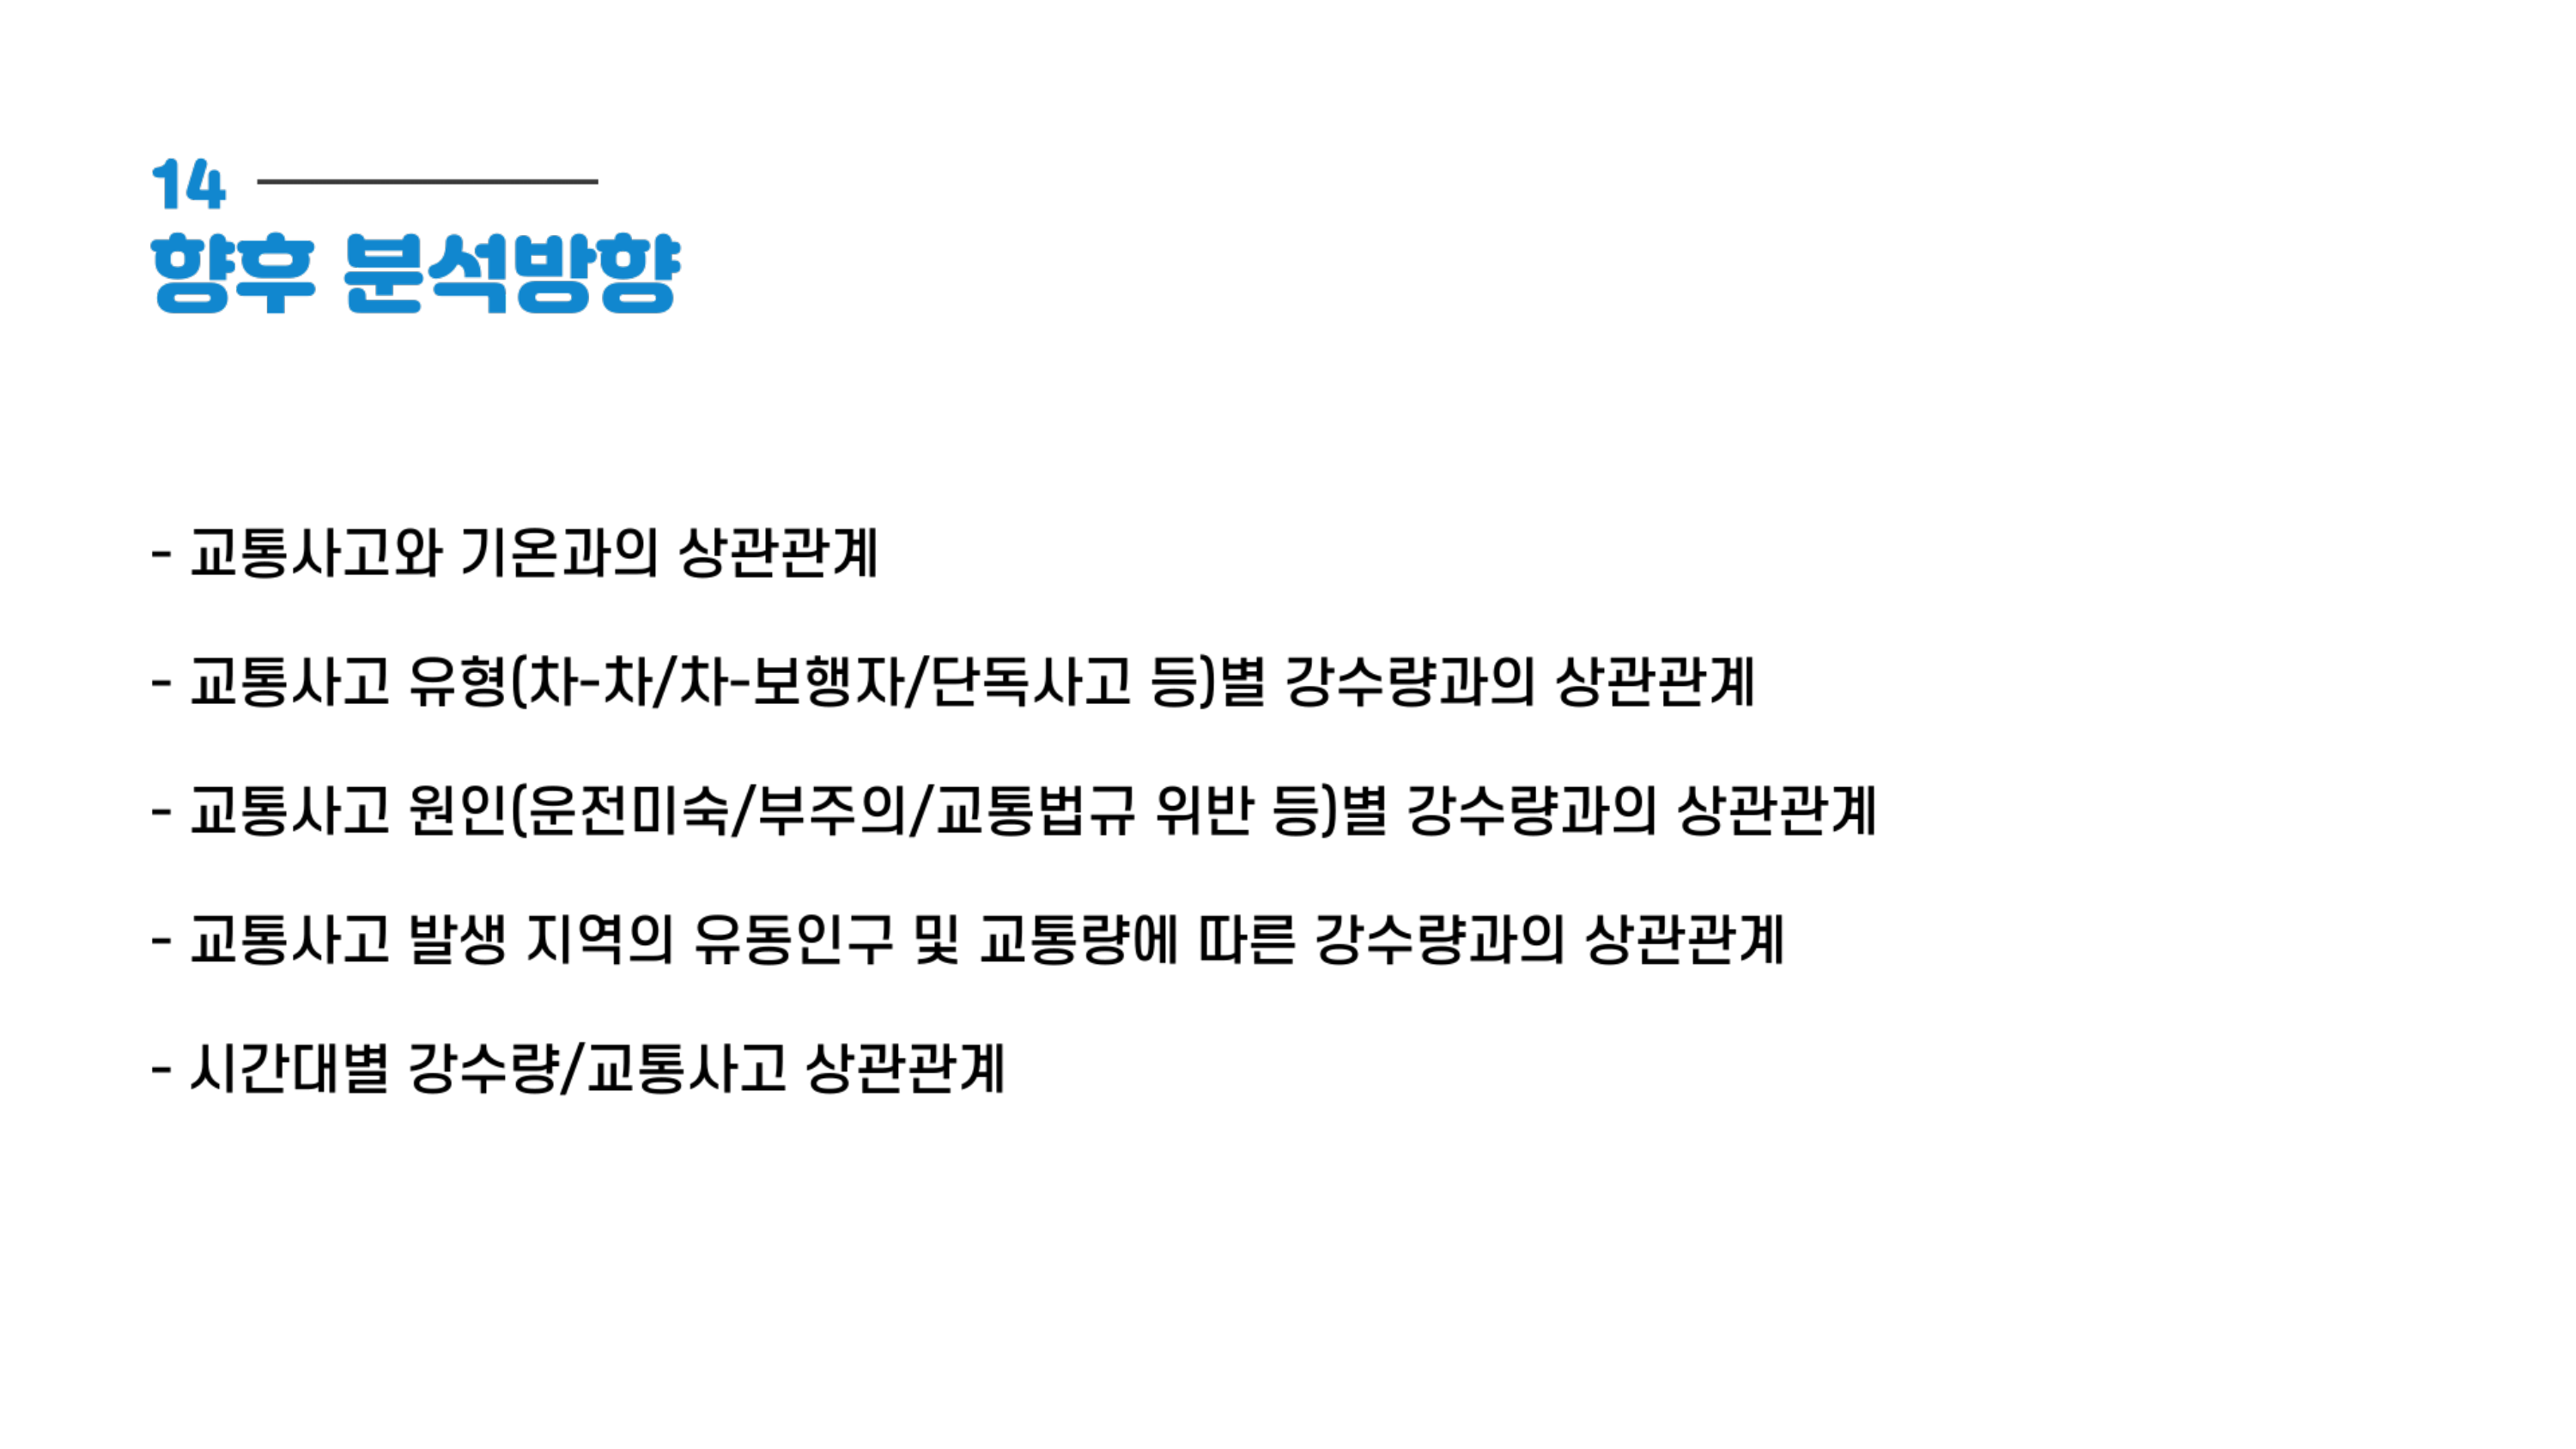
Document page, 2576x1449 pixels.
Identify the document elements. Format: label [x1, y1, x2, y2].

picture [137, 132, 720, 373]
picture [142, 506, 1920, 1130]
text_box [255, 179, 598, 185]
